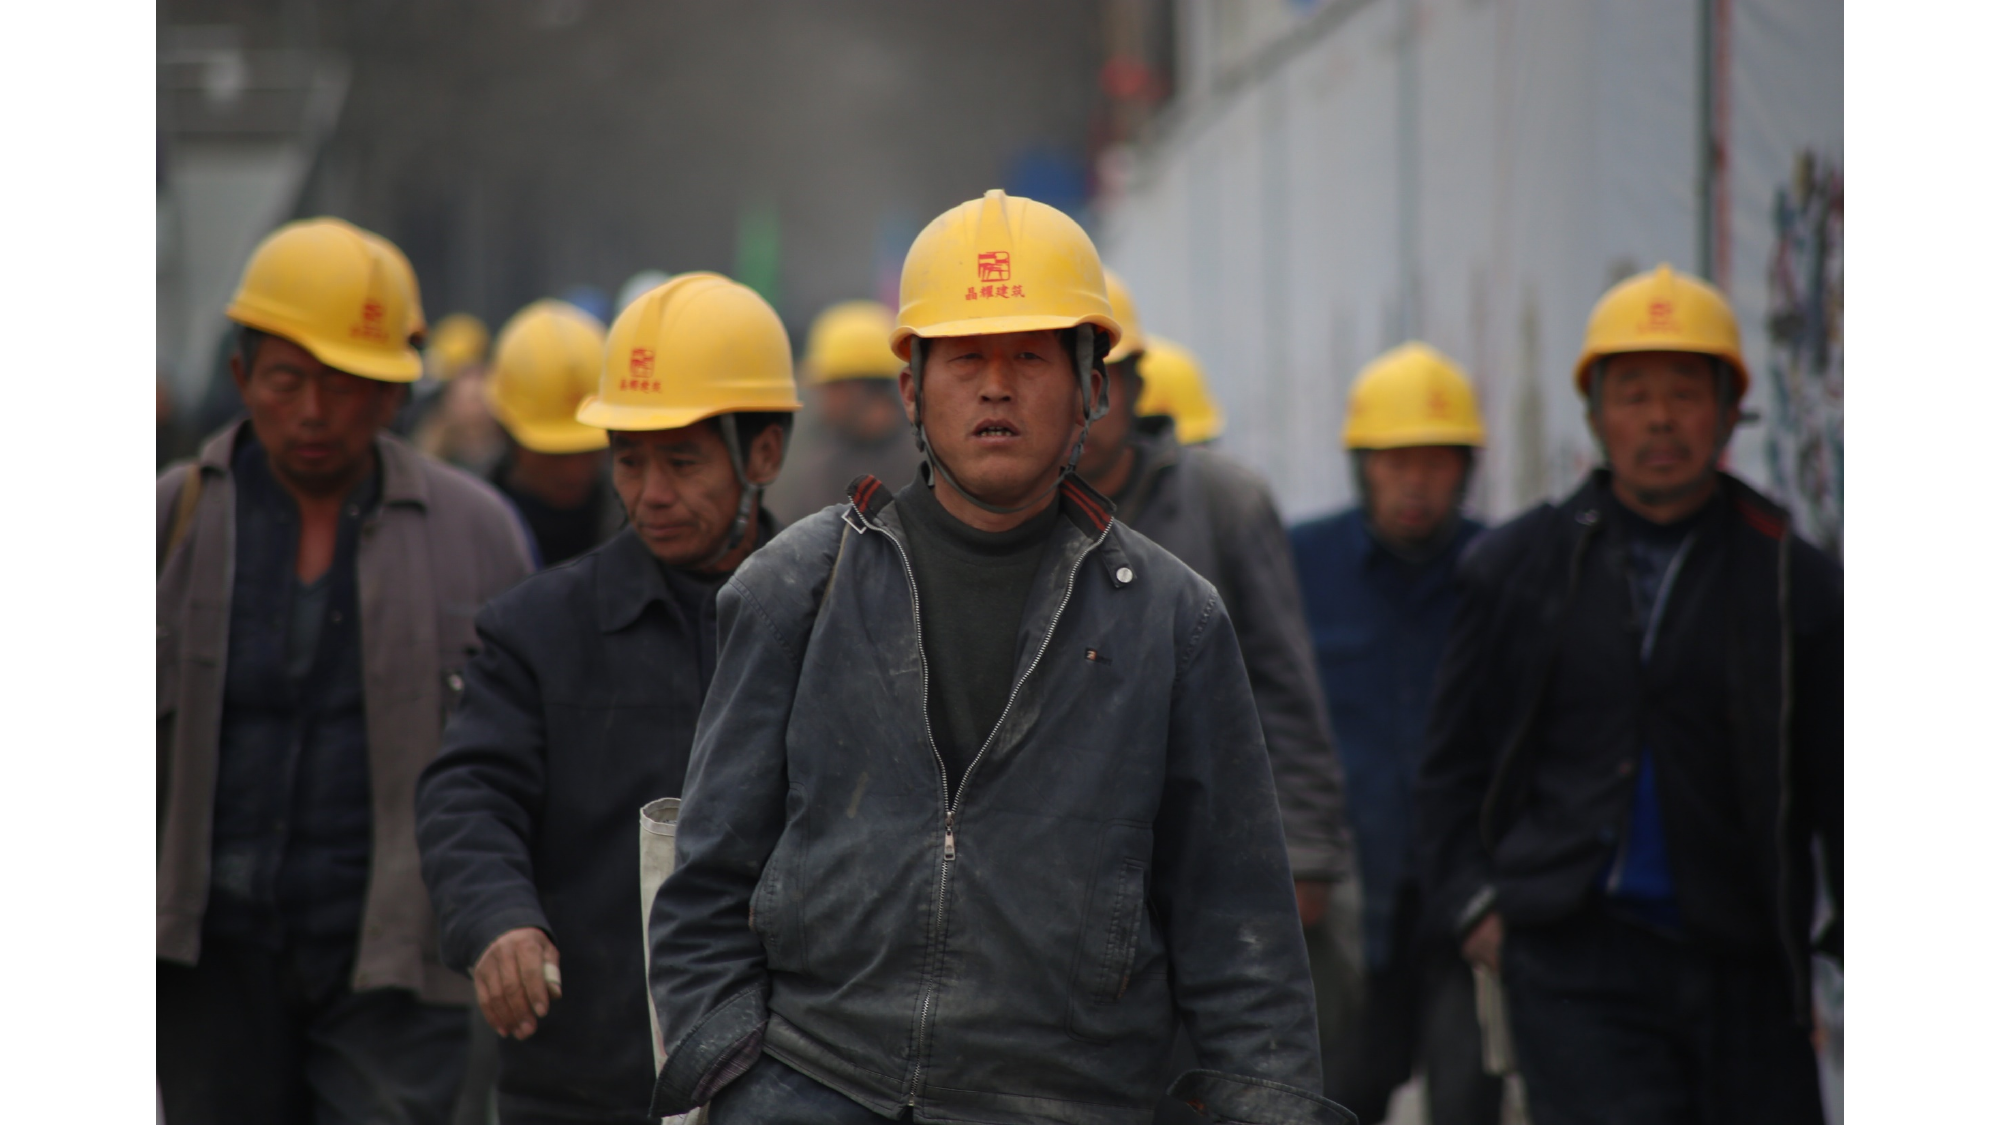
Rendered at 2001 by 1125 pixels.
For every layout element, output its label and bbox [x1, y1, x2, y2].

picture [155, 0, 1844, 1125]
